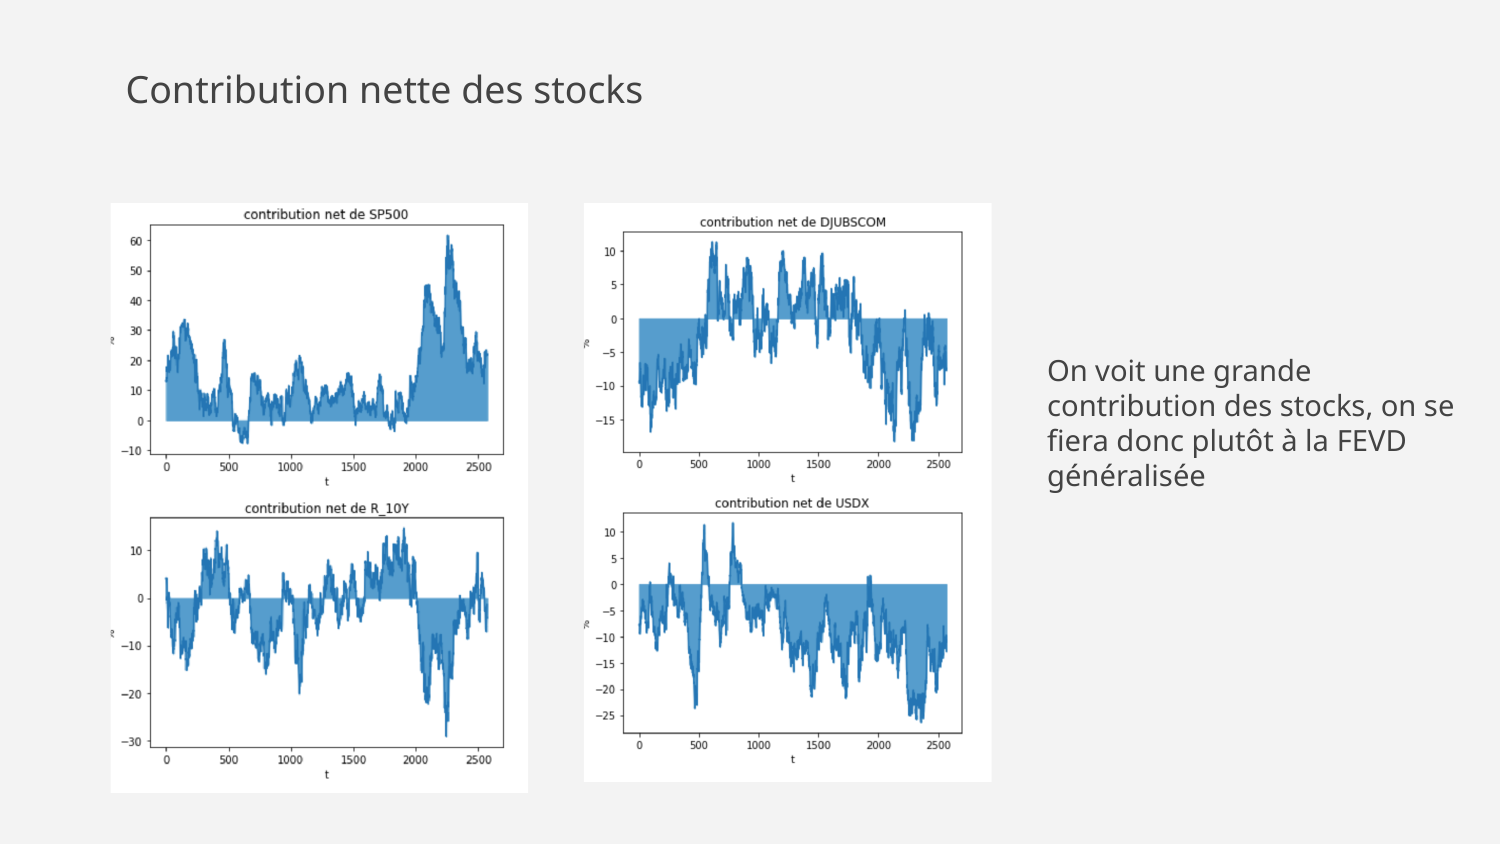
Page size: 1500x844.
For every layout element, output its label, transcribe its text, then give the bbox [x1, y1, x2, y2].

picture [110, 203, 529, 794]
text_box On voit une grande contribution des stocks, on se fiera donc plutôt à la FEVD généralisée [1047, 351, 1455, 493]
picture [583, 203, 992, 782]
title Contribution nette des stocks [110, 50, 679, 206]
